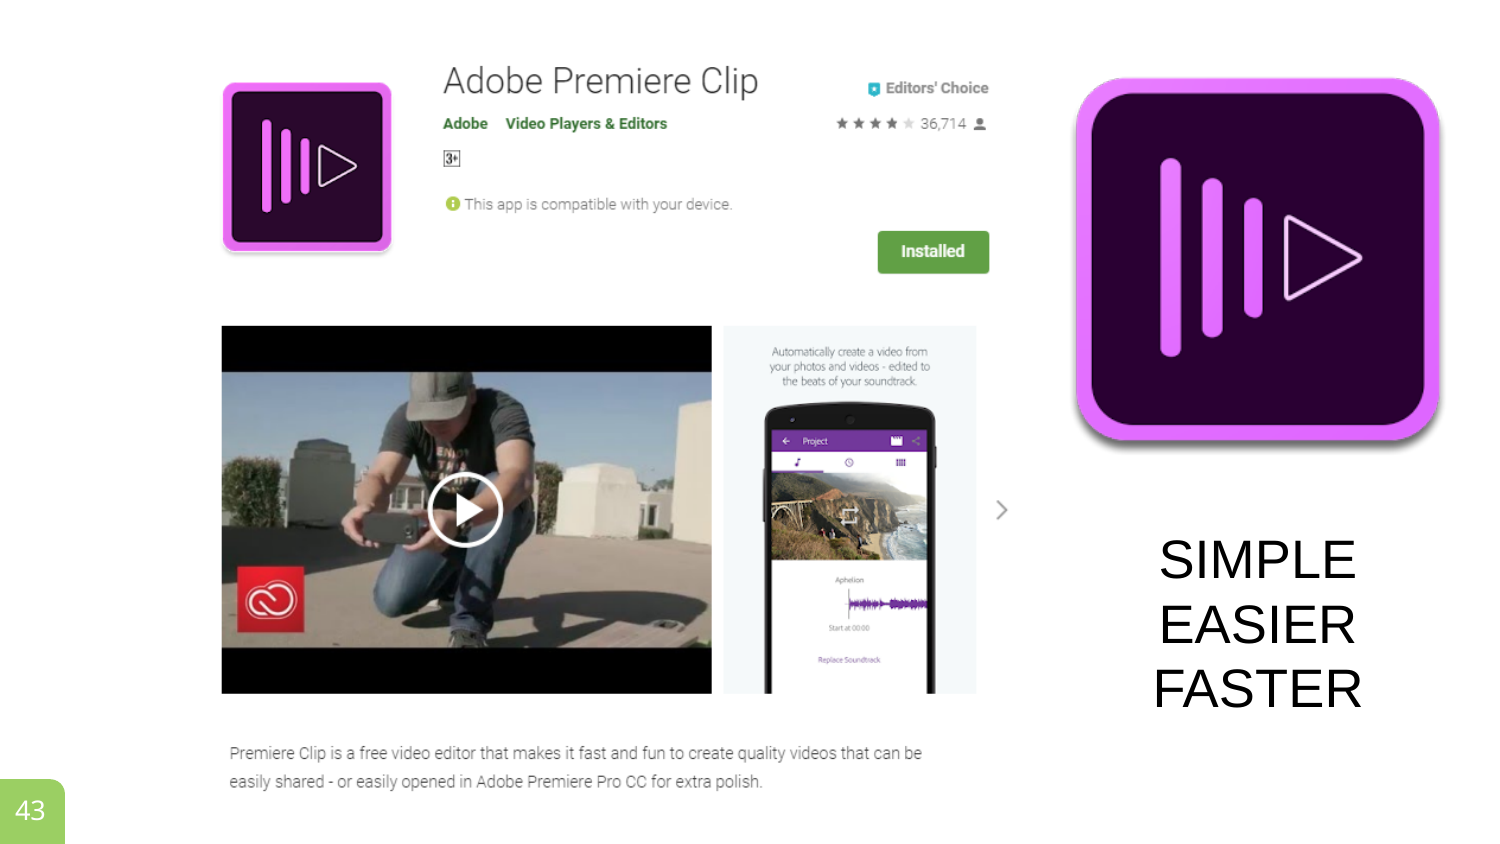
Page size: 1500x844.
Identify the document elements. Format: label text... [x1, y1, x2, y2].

picture [1045, 46, 1472, 473]
text_box SIMPLE EASIER FASTER [1039, 508, 1477, 639]
picture [172, 34, 1025, 809]
slide_number ‹#› [0, 779, 90, 844]
